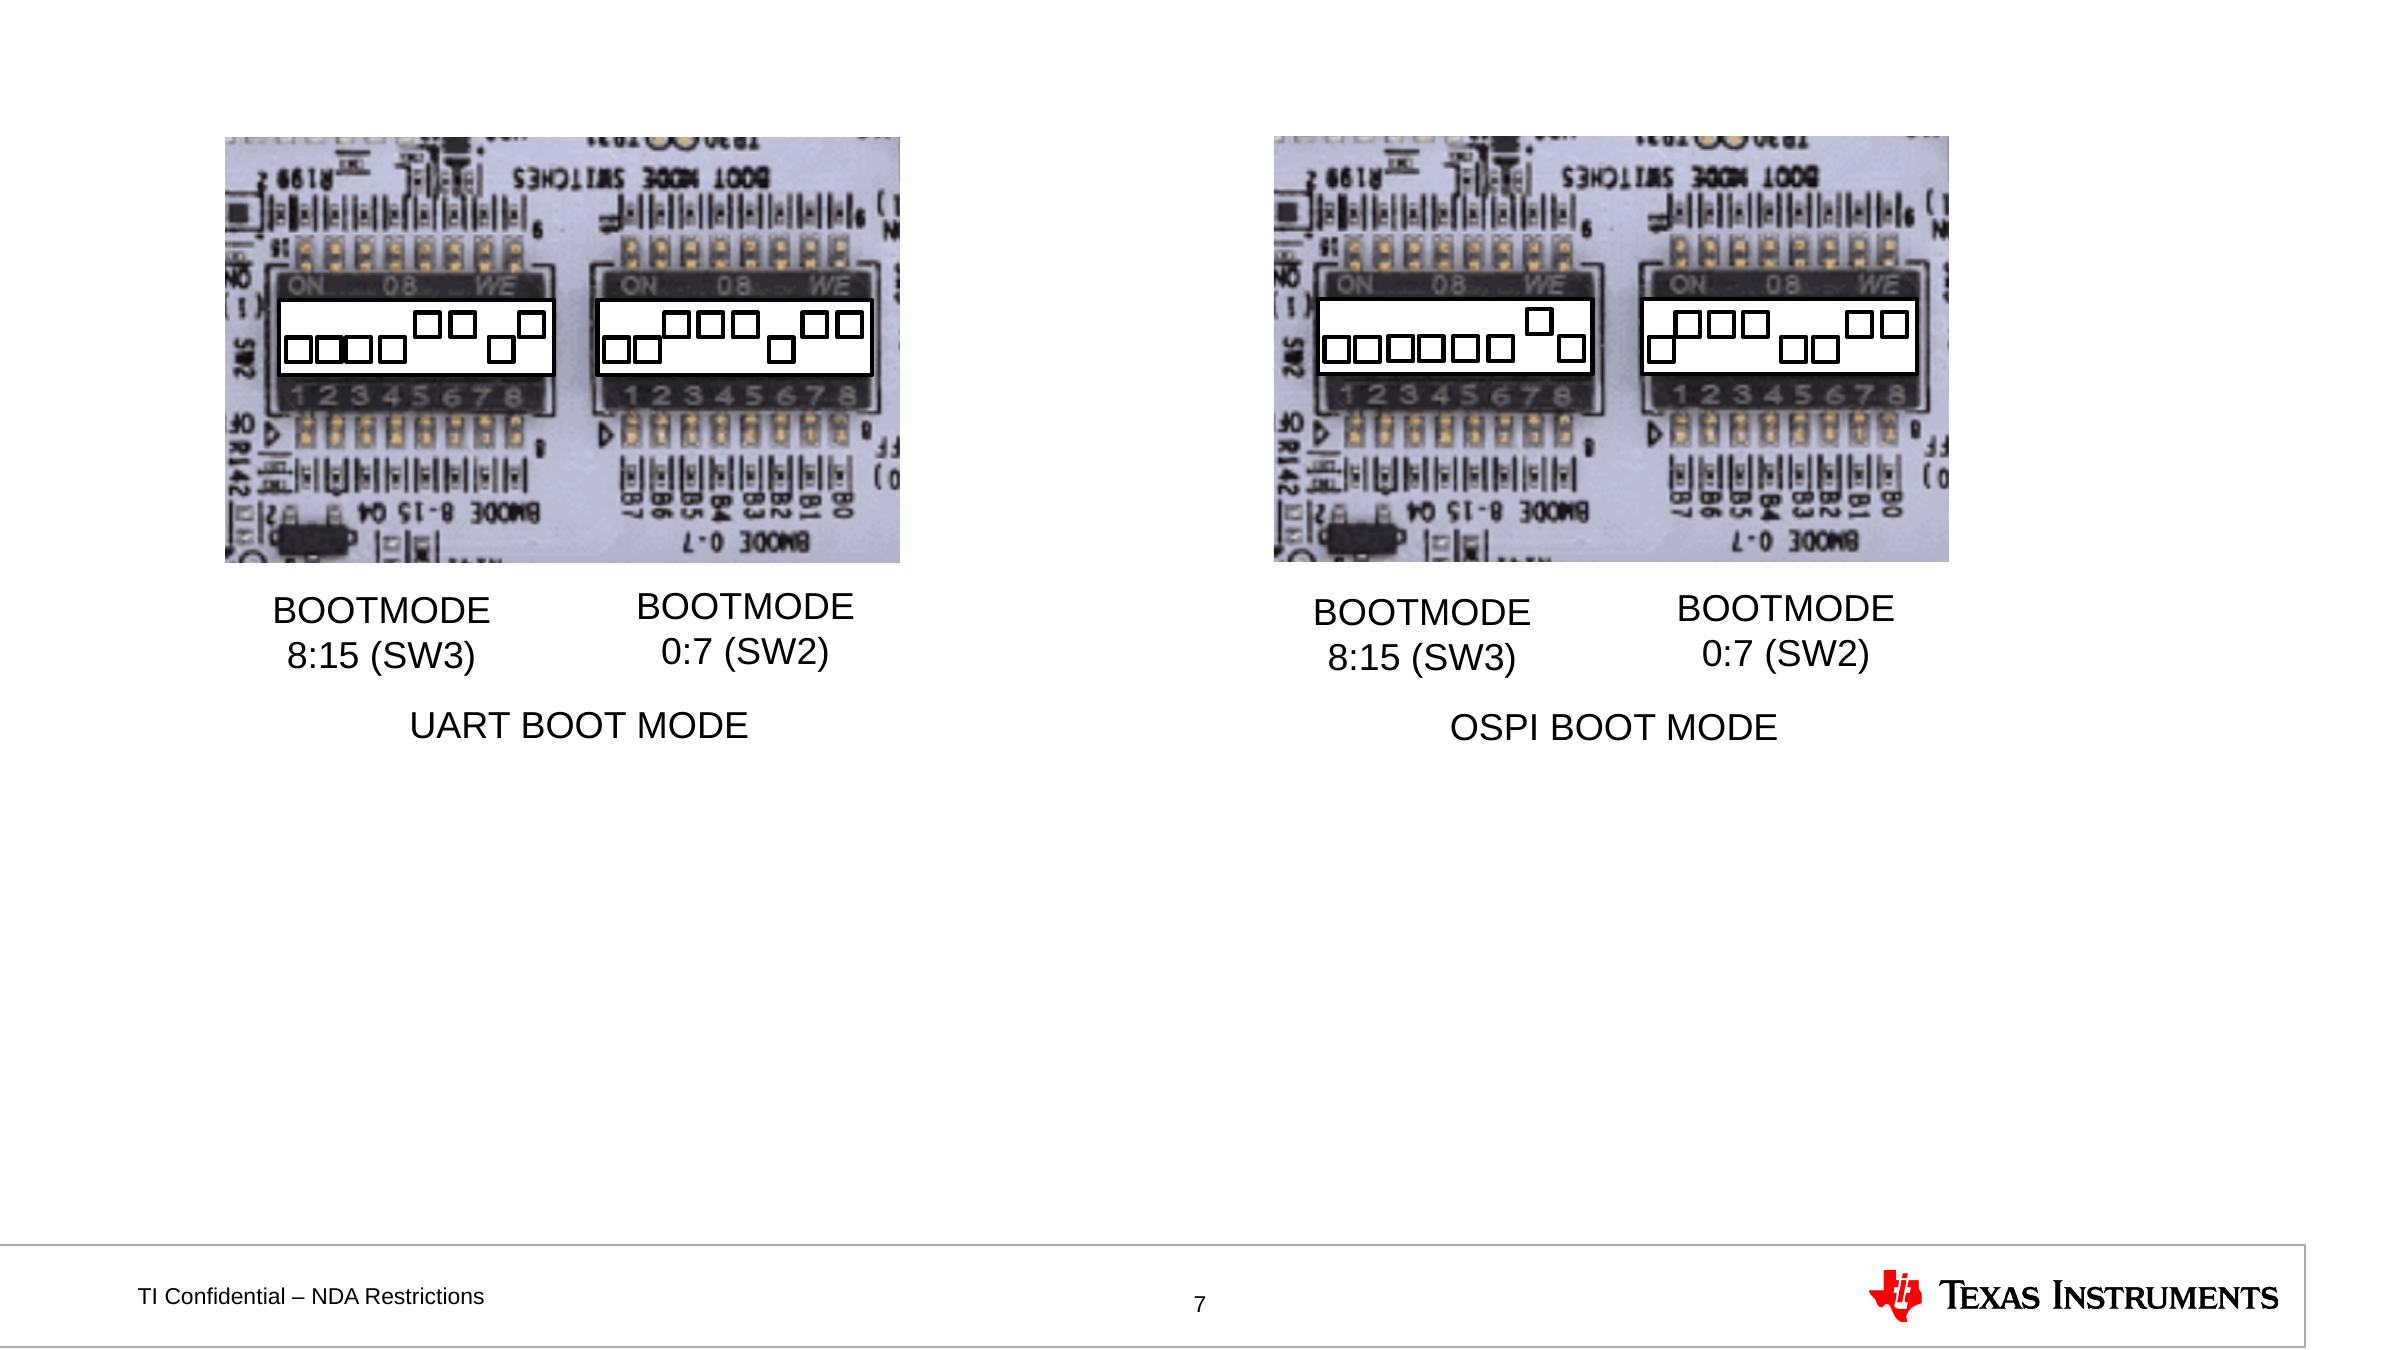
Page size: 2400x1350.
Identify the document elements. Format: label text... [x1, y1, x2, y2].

text_box <number> [920, 1279, 1480, 1320]
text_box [1317, 299, 1593, 375]
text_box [597, 299, 873, 376]
picture [1869, 1270, 2278, 1322]
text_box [279, 299, 555, 376]
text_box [1259, 576, 1949, 756]
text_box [1641, 299, 1918, 375]
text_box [218, 574, 909, 754]
picture [225, 12, 900, 574]
picture [1273, 11, 1949, 576]
